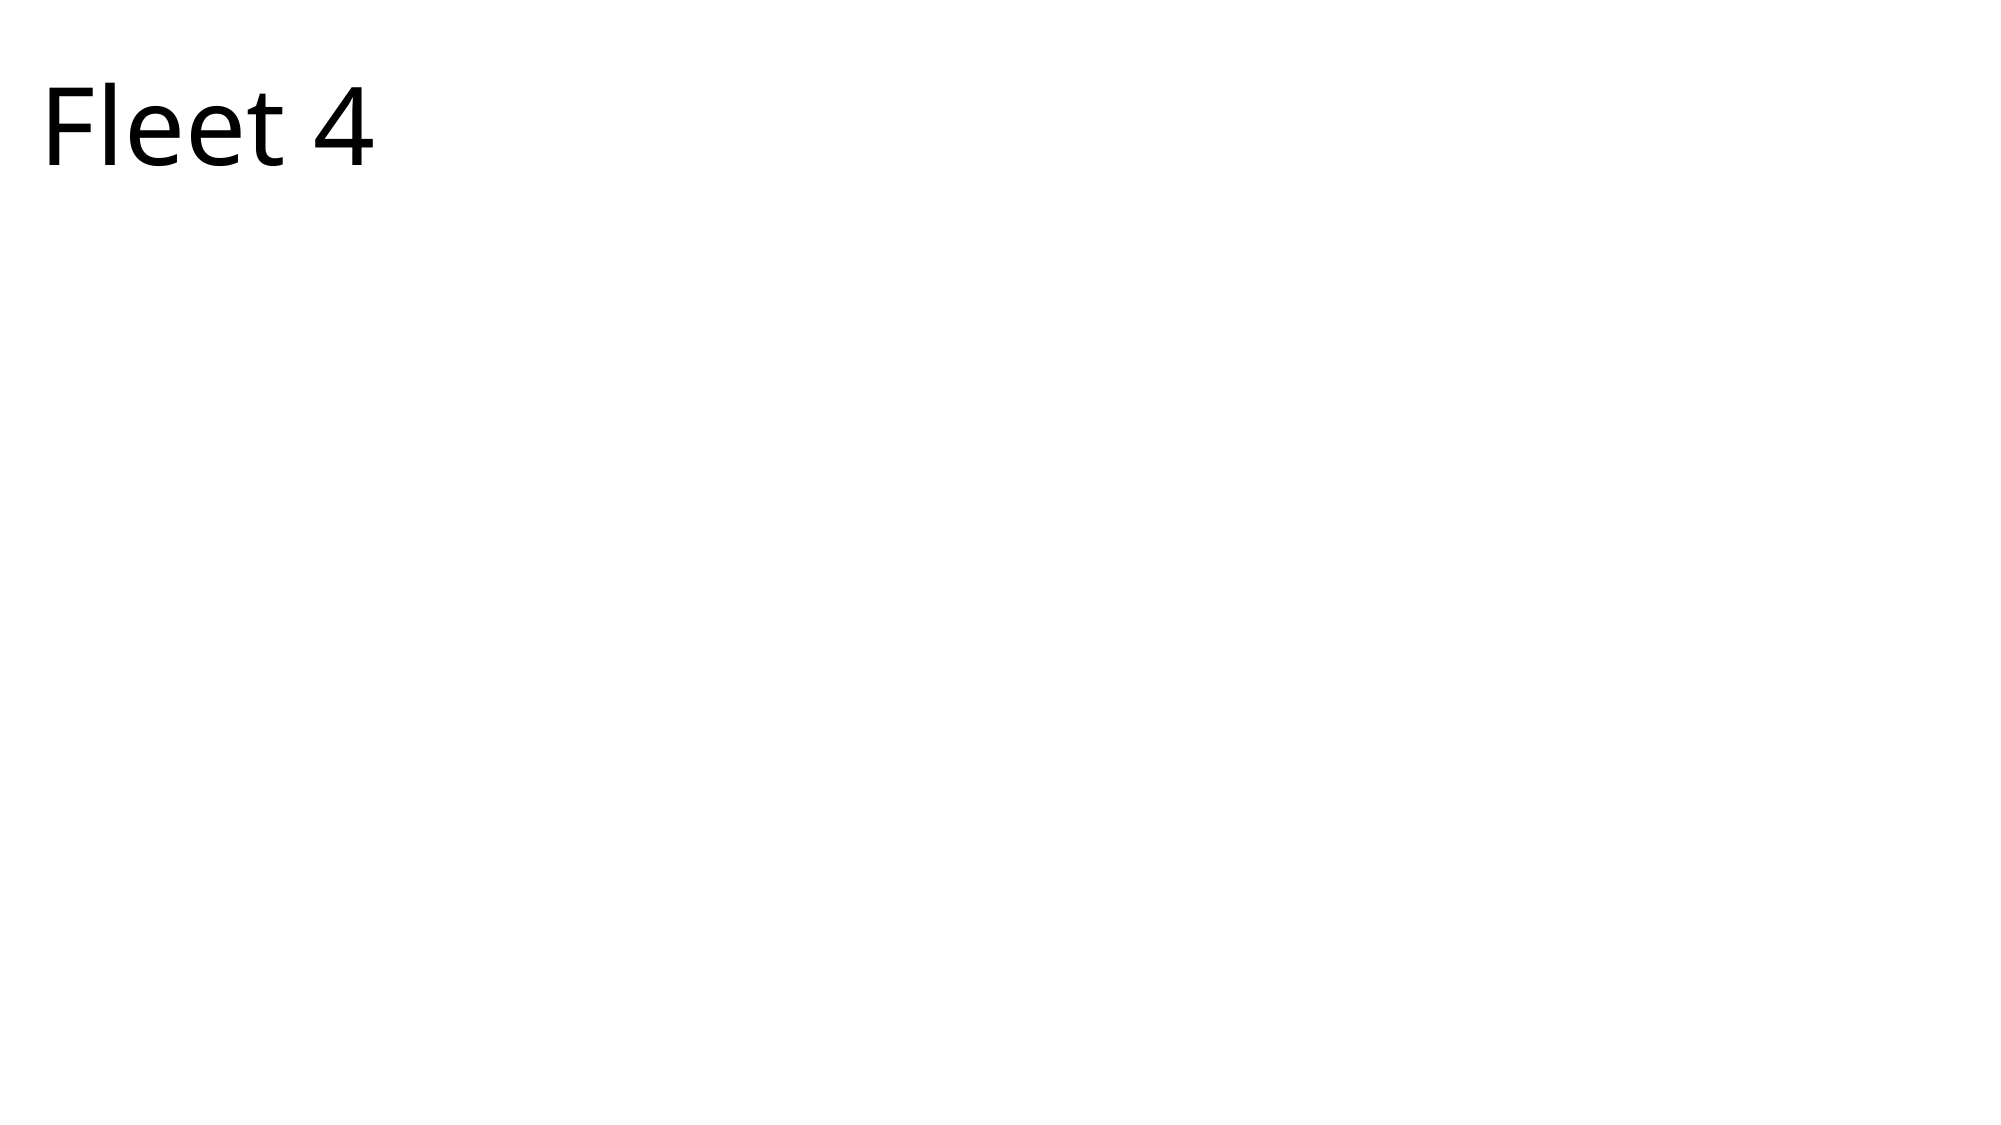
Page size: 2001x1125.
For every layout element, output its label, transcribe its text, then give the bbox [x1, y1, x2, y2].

text_box Fleet 4 [24, 54, 1750, 208]
